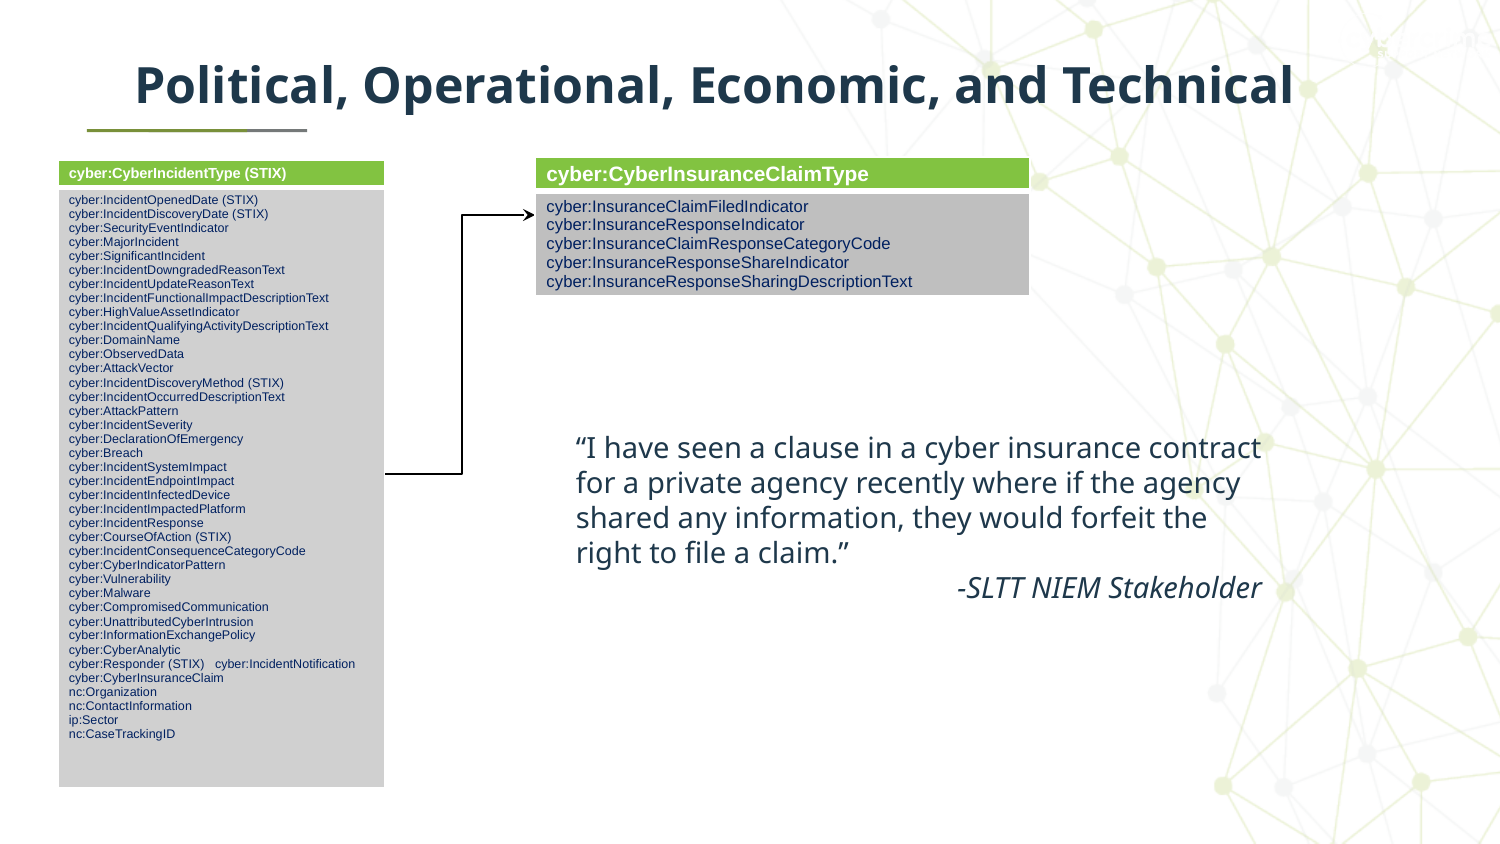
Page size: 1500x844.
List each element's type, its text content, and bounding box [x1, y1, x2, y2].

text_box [384, 214, 536, 475]
picture [0, 0, 1500, 844]
table_cell cyber:IncidentOpenedDate (STIX) cyber:IncidentDiscoveryDate (STIX) cyber:SecurityEventIndicator cyber:MajorIncident cyber:SignificantIncident cyber:IncidentDowngradedReasonText cyber:IncidentUpdateReasonText cyber:IncidentFunctionalImpactDescriptionText cyber:HighValueAssetIndicator cyber:IncidentQualifyingActivityDescriptionText cyber:DomainName cyber:ObservedData cyber:AttackVector cyber:IncidentDiscoveryMethod (STIX) cyber:IncidentOccurredDescriptionText cyber:AttackPattern cyber:IncidentSeverity cyber:DeclarationOfEmergency cyber:Breach cyber:IncidentSystemImpact cyber:IncidentEndpointImpact cyber:IncidentInfectedDevice cyber:IncidentImpactedPlatform cyber:IncidentResponse cyber:CourseOfAction (STIX) cyber:IncidentConsequenceCategoryCode cyber:CyberIndicatorPattern cyber:Vulnerability cyber:Malware cyber:CompromisedCommunication cyber:UnattributedCyberIntrusion cyber:InformationExchangePolicy cyber:CyberAnalytic cyber:Responder (STIX) cyber:IncidentNotification cyber:CyberInsuranceClaim nc:Organization nc:ContactInformation ip:Sector nc:CaseTrackingID [59, 190, 384, 787]
title Political, Operational, Economic, and Technical [119, 39, 1381, 127]
table_cell cyber:InsuranceClaimFiledIndicator cyber:InsuranceResponseIndicator cyber:InsuranceClaimResponseCategoryCode cyber:InsuranceResponseShareIndicator cyber:InsuranceResponseSharingDescriptionText [536, 194, 1029, 295]
table_header cyber:CyberIncidentType (STIX) [59, 161, 384, 185]
table_header cyber:CyberInsuranceClaimType [536, 158, 1029, 188]
text_box “I have seen a clause in a cyber insurance contract for a private agency recently where if the agency shared any information, they would forfeit the right to file a claim.” -SLTT NIEM Stakeholder [535, 421, 1278, 612]
